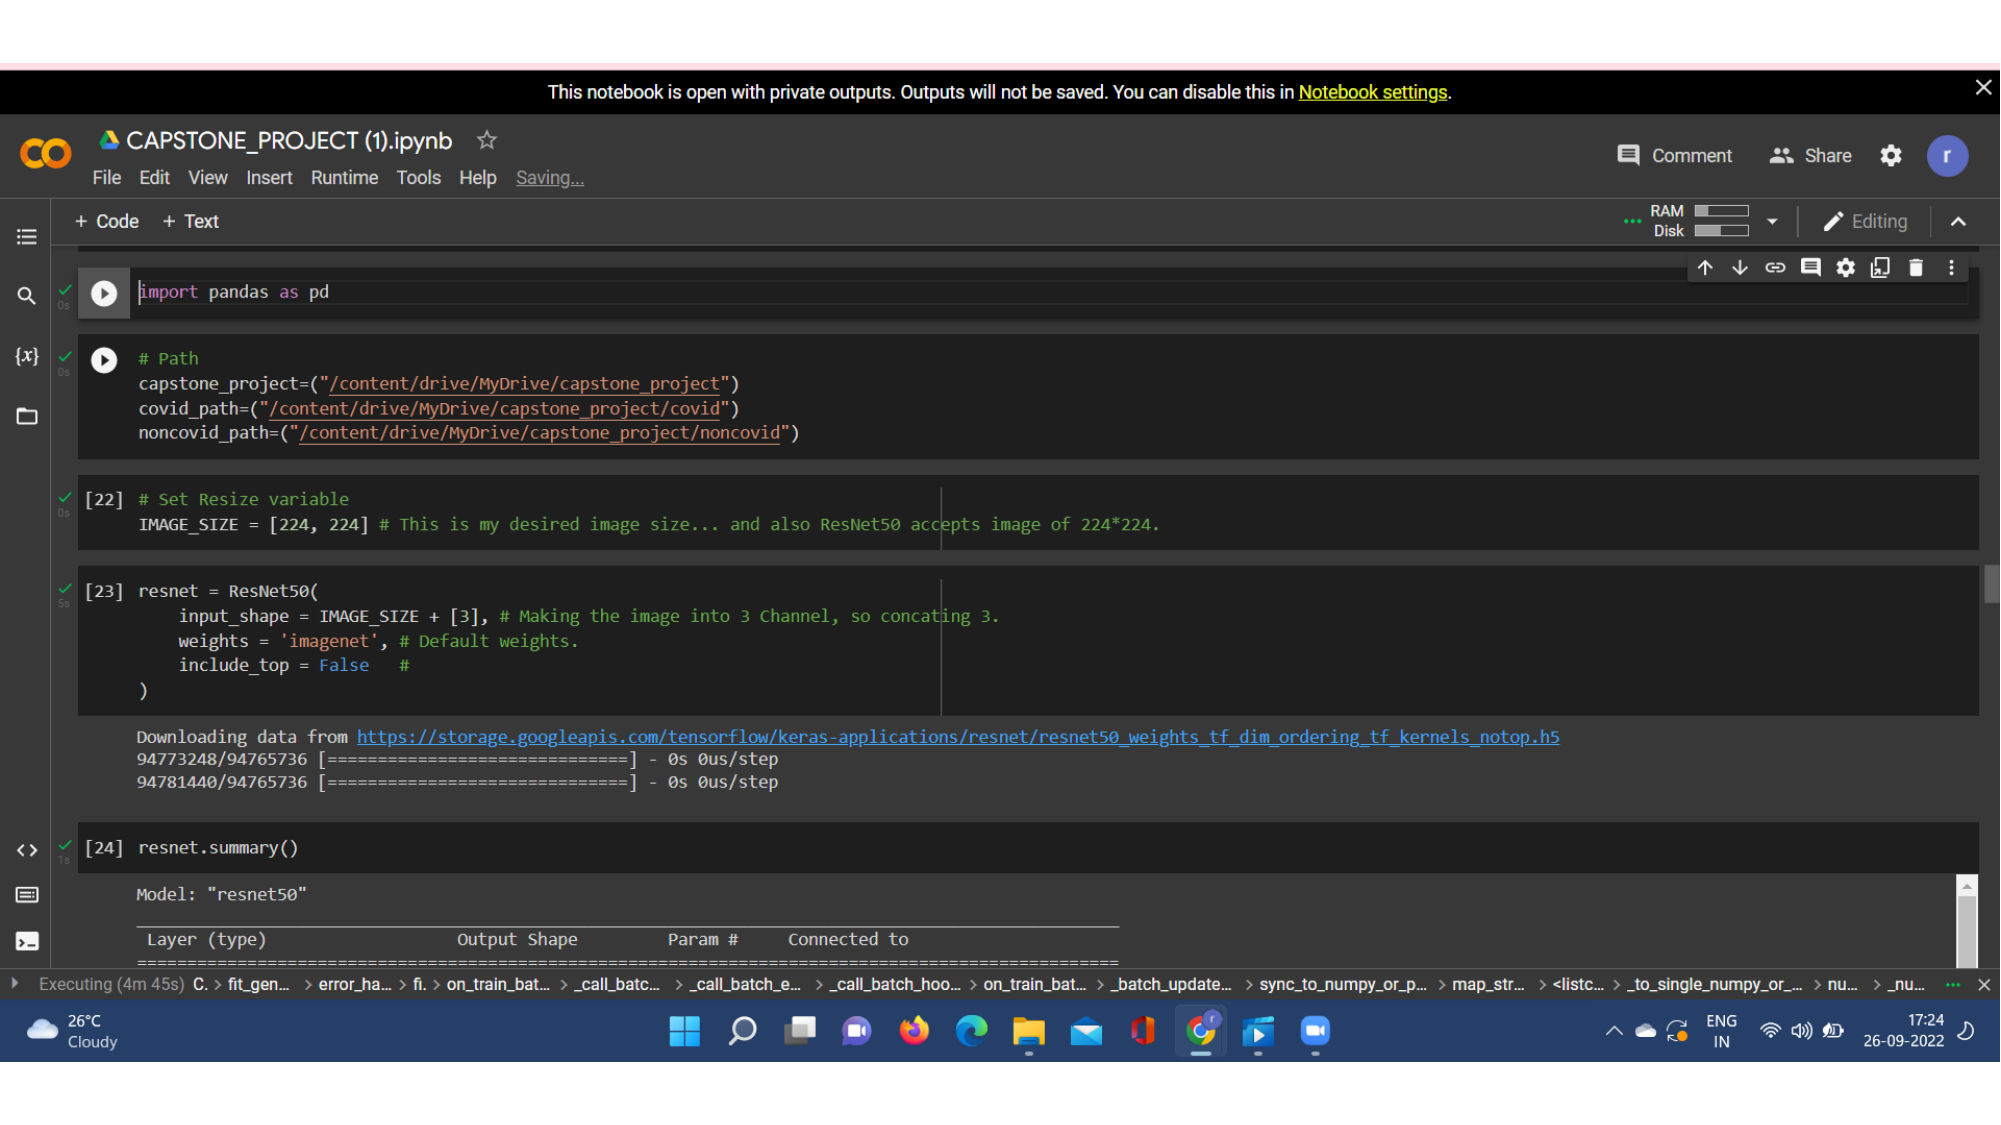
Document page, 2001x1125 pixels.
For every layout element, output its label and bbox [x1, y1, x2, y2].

picture [0, 63, 2000, 1062]
